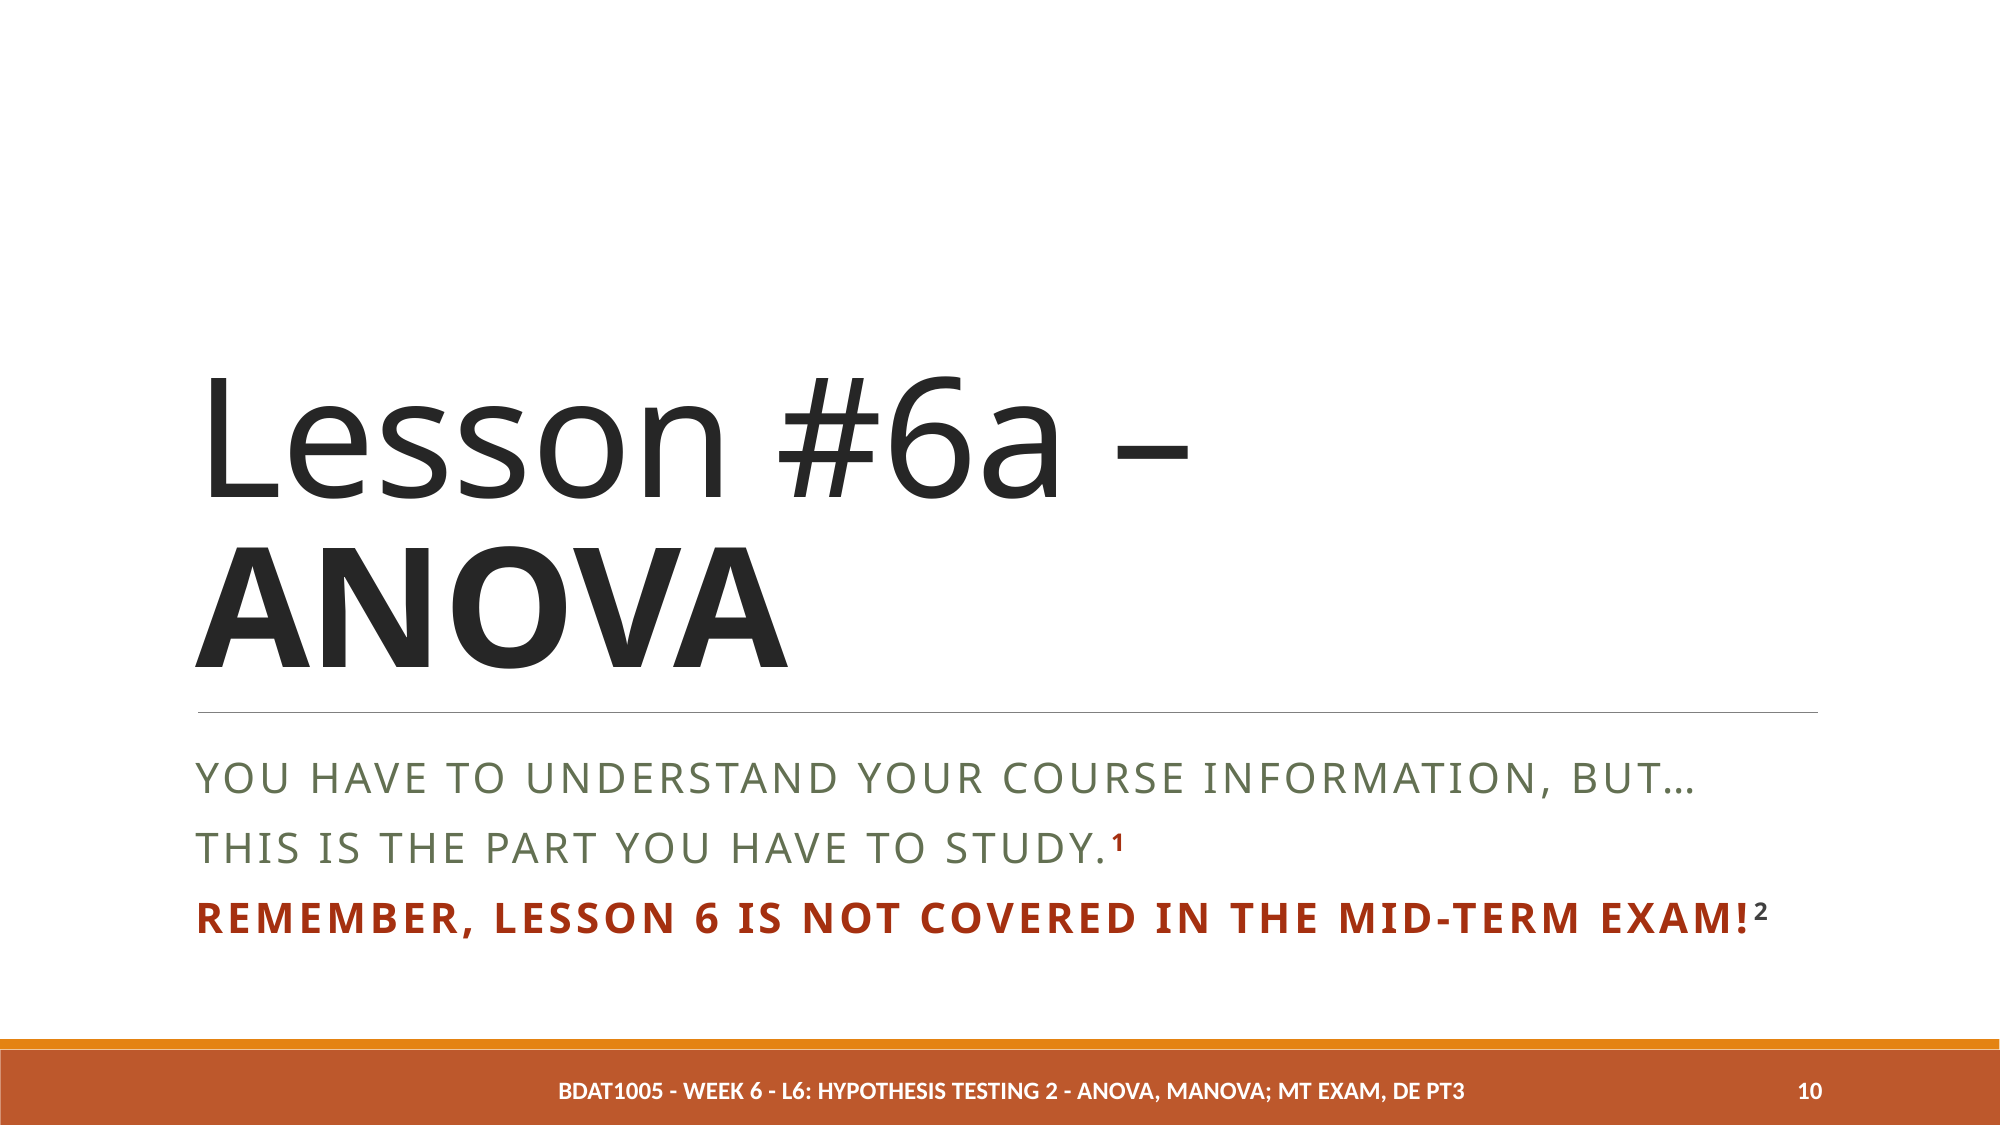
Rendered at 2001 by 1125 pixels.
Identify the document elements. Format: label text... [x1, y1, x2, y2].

title Lesson #6a – ANOVA [180, 124, 1830, 710]
footer BDAT1005 - Week 6 - L6: Hypothesis Testing 2 - ANOVA, MANOVA; MT Exam, DE pt3 [375, 1059, 1650, 1120]
subtitle You have to understand your course information, but… This is the part you have to study.1 Remember, Lesson 6 is not covered in the Mid-term Exam!2 [180, 750, 1831, 1001]
slide_number 10 [1687, 1059, 1838, 1120]
